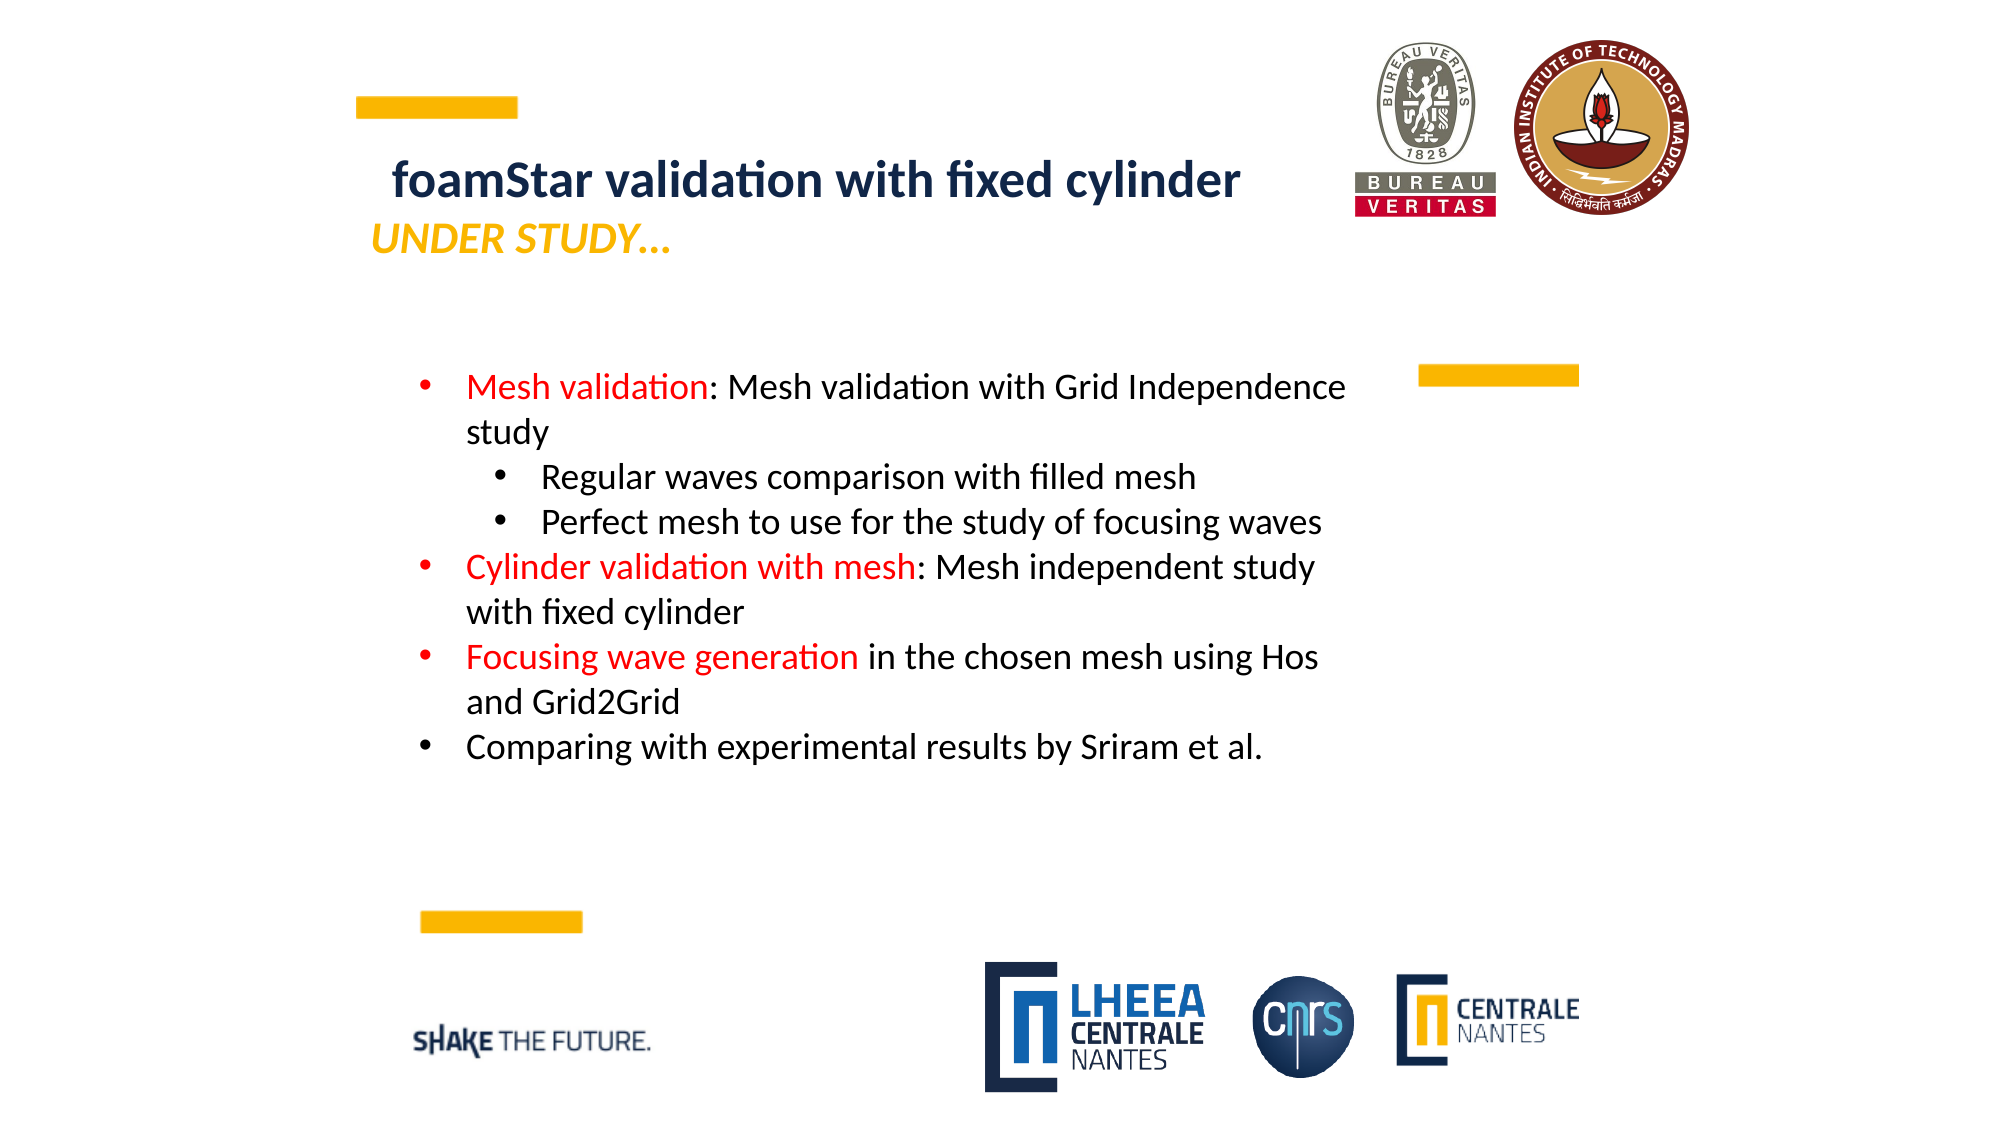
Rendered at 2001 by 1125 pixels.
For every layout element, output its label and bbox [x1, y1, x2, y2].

picture [356, 40, 1689, 1109]
